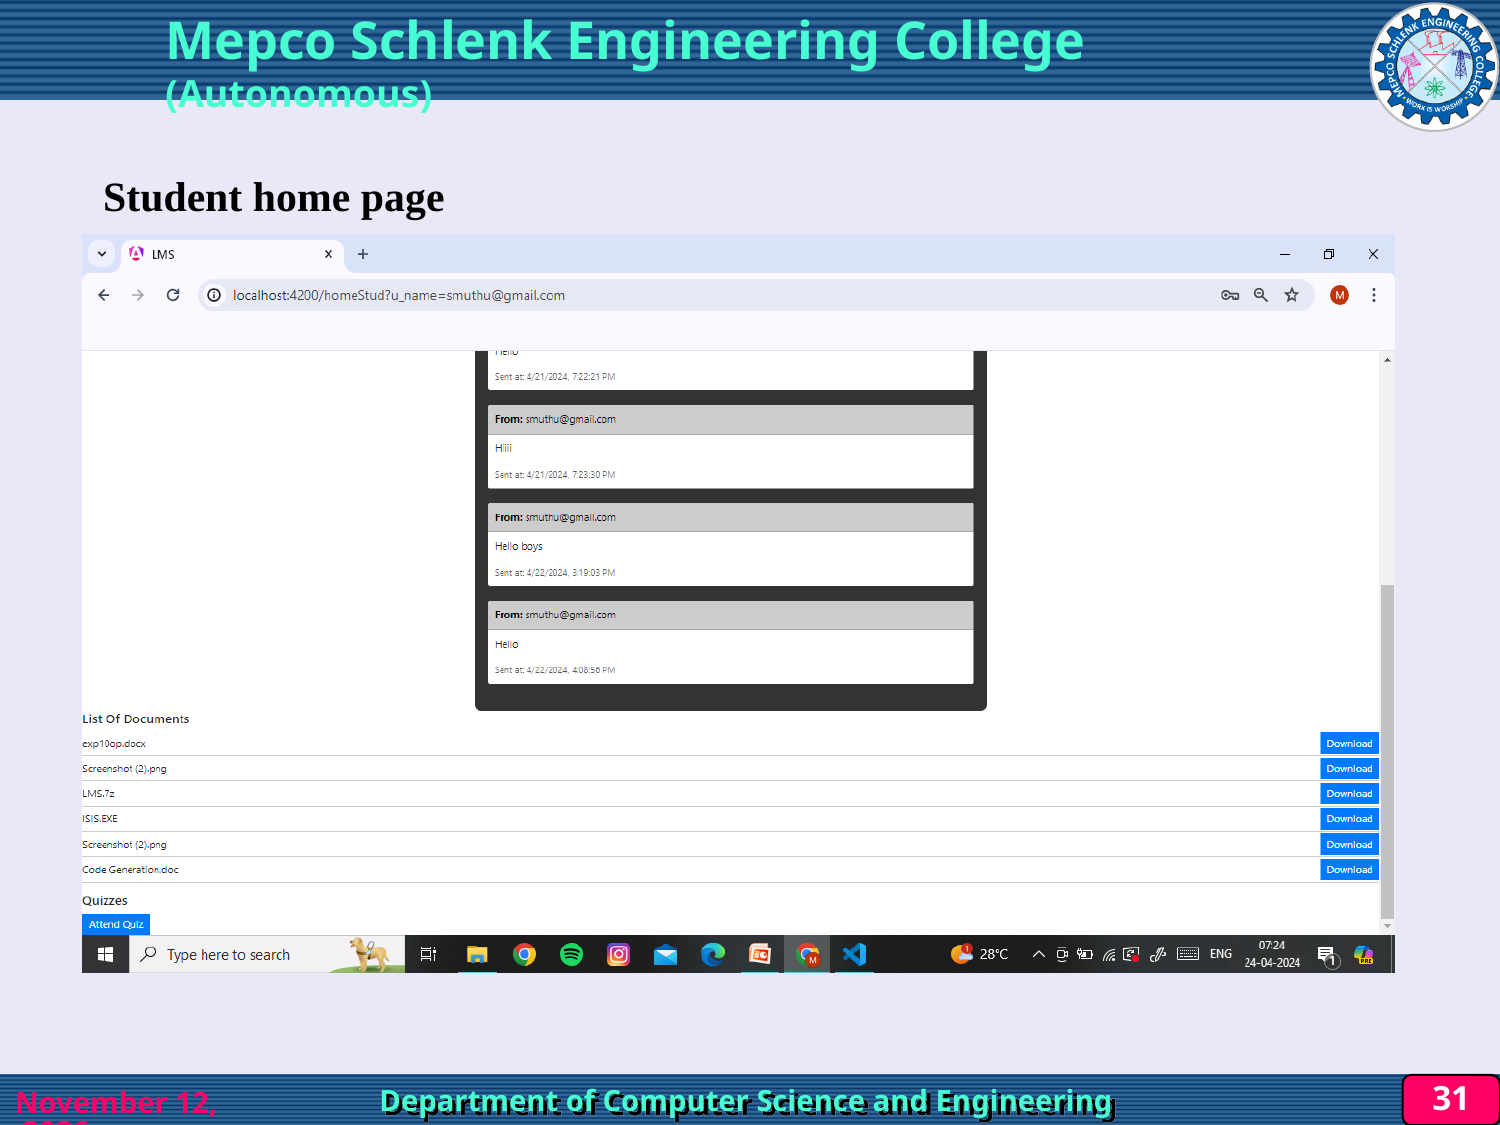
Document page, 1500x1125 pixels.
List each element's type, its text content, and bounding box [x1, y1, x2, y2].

text_box [1405, 125, 1464, 133]
picture [81, 234, 1395, 973]
picture [0, 0, 1500, 125]
text_box Student home page [88, 154, 842, 227]
picture [0, 1074, 1500, 1125]
text_box Mepco Schlenk Engineering College (Autonomous) [150, 100, 1350, 123]
